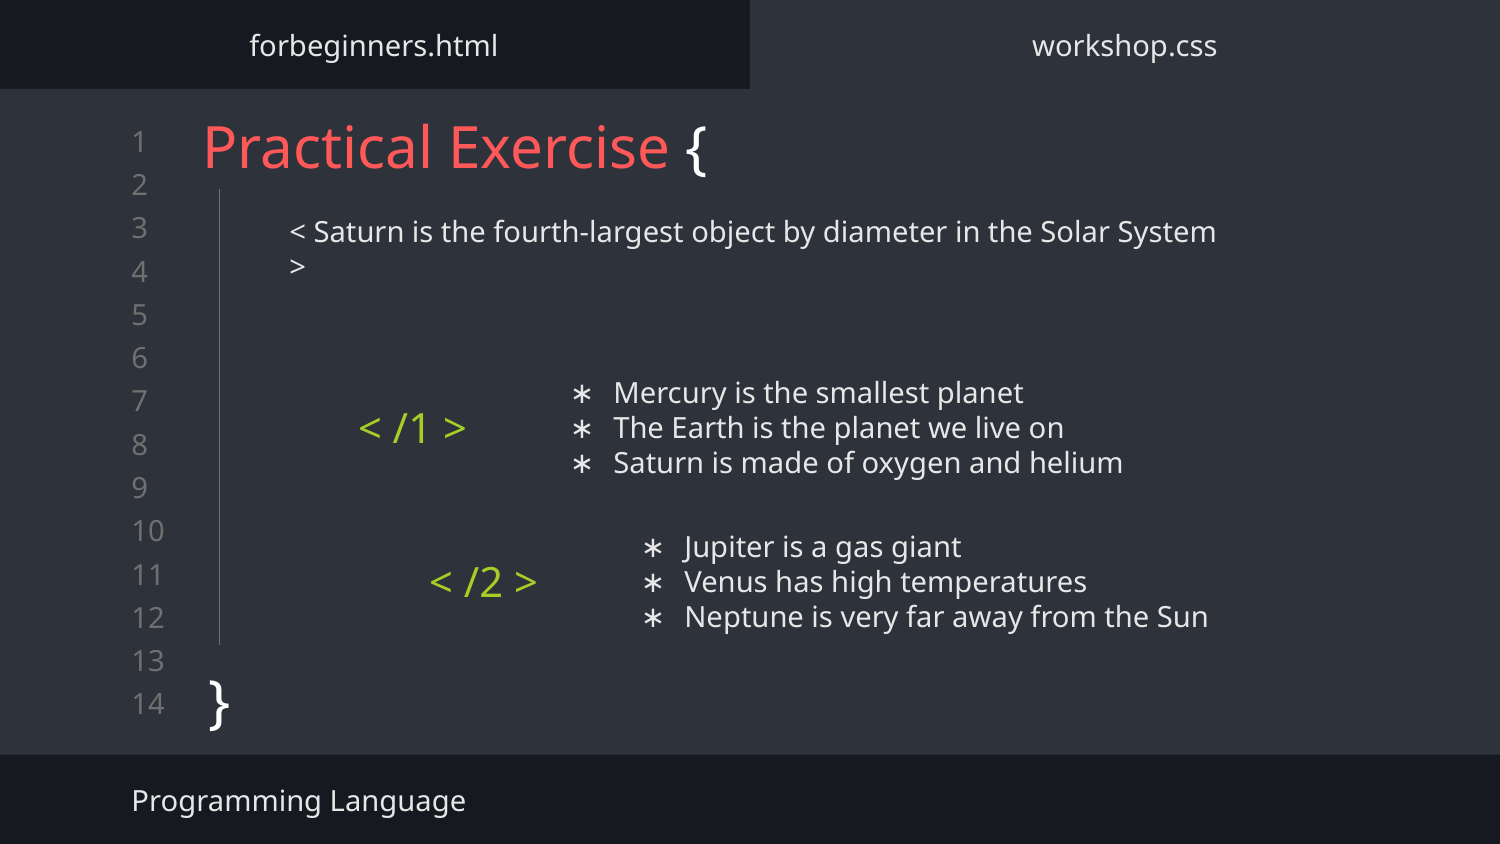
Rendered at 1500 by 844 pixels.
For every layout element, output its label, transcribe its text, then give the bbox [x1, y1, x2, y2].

subtitle < Saturn is the fourth-largest object by diameter in the Solar System > [274, 204, 1246, 293]
subtitle forbeginners.html [0, 15, 749, 74]
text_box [177, 188, 262, 750]
list Jupiter is a gas giant Venus has high temperatures Neptune is very far away from the Sun [613, 519, 1384, 643]
title < /2 > [414, 542, 614, 619]
title < /1 > [343, 389, 543, 465]
subtitle Programming Language [116, 770, 915, 829]
title Practical Exercise { [187, 95, 1384, 185]
list Mercury is the smallest planet The Earth is the planet we live on Saturn is made of oxygen and helium [542, 365, 1313, 489]
subtitle workshop.css [750, 15, 1500, 74]
